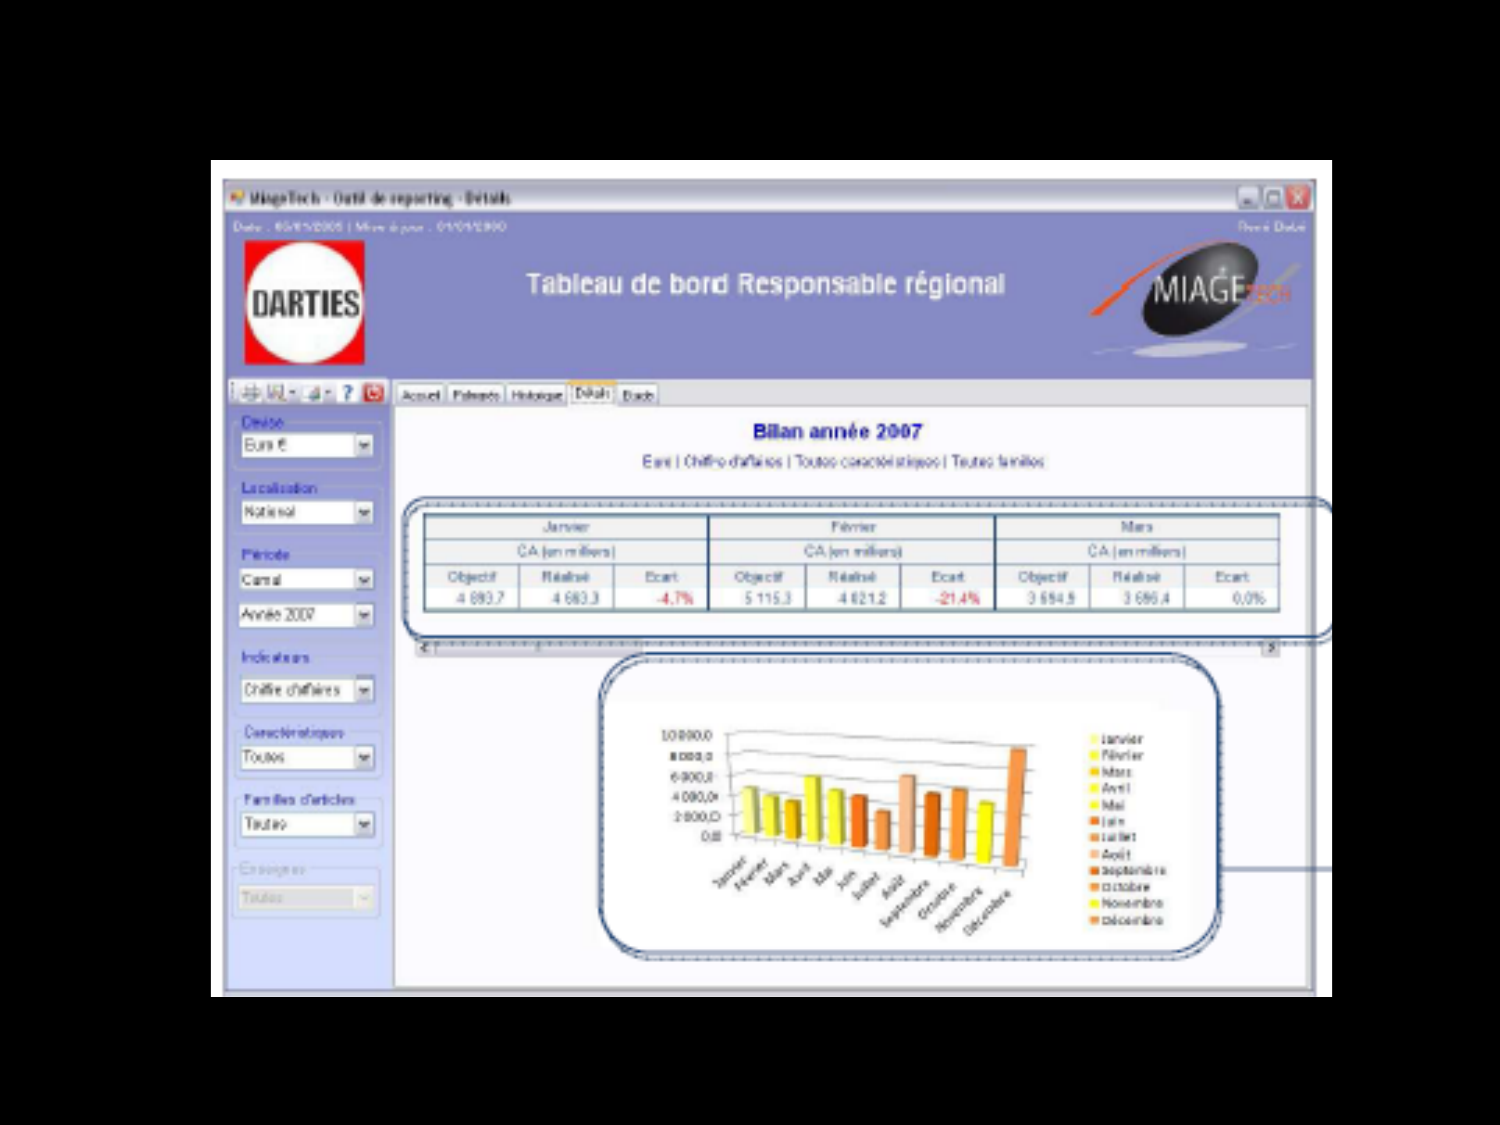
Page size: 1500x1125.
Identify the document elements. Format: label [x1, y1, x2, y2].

picture [210, 160, 1333, 997]
